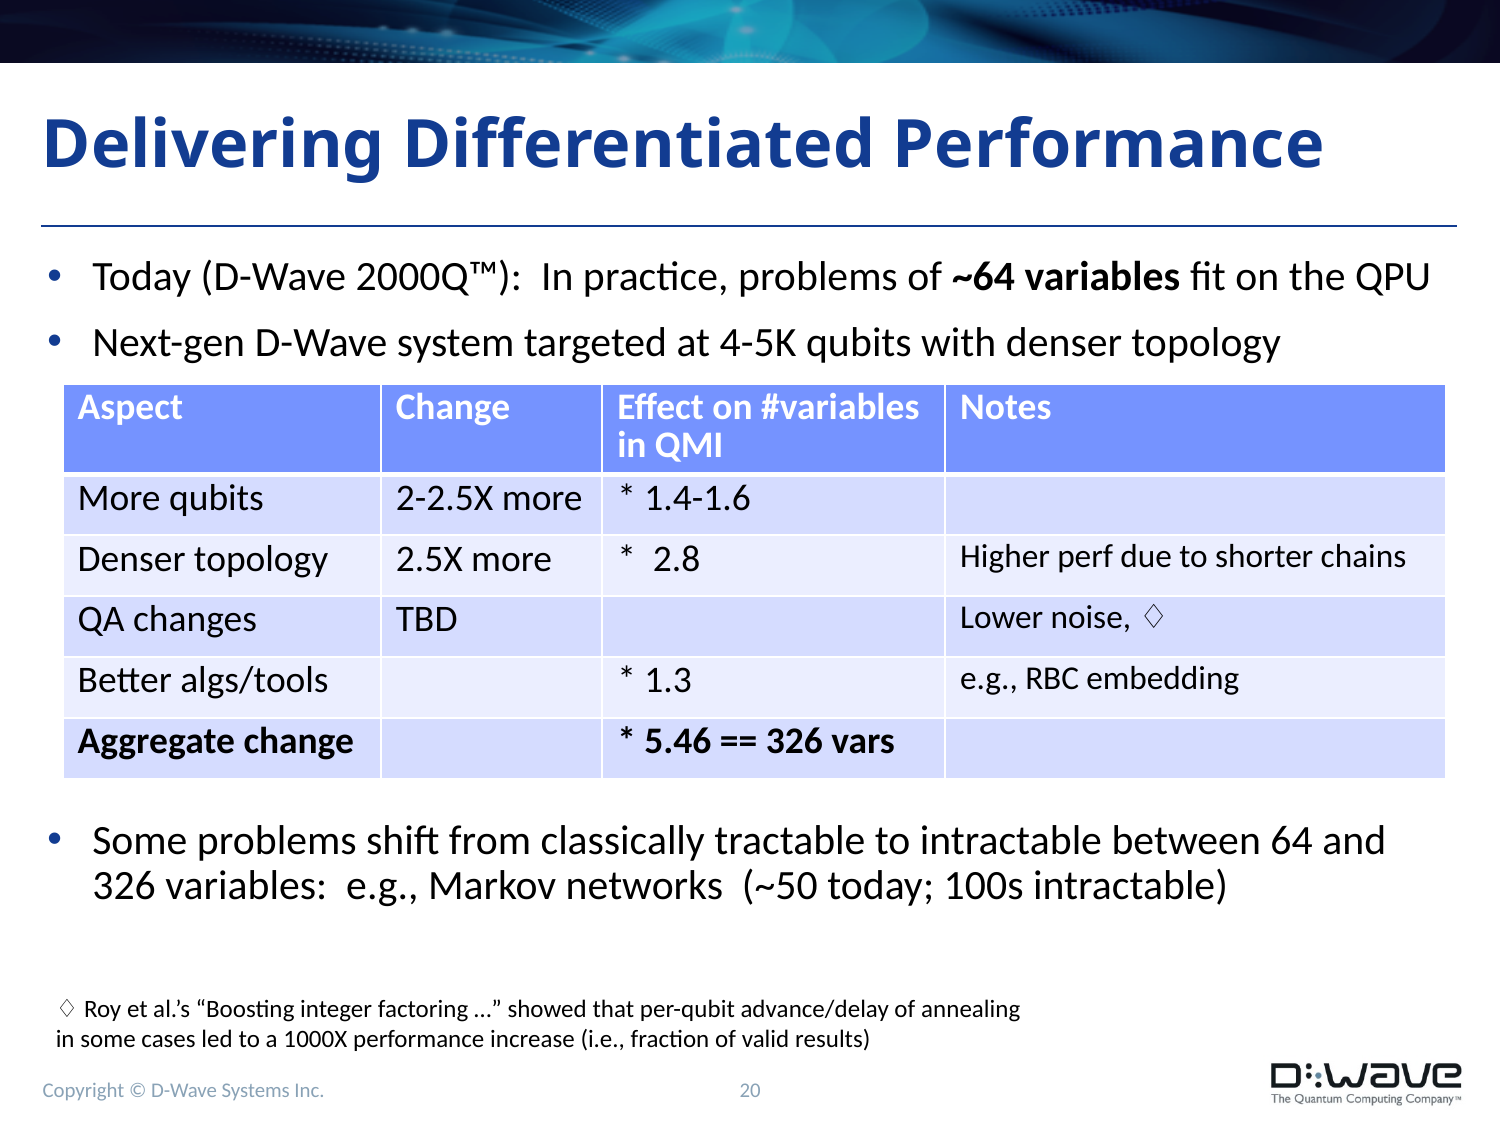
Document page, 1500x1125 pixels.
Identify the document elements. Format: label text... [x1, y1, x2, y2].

table_cell * 1.3 [603, 658, 944, 717]
table_cell 2-2.5X more [382, 477, 601, 534]
list Today (D-Wave 2000Q™): In practice, problems of ~64 variables fit on the QPU Next-gen D-Wave system targeted at 4-5K qubits with denser topology Some problems shift from classically tractable to intractable between 64 and 326 variables: e.g., Markov networks (~50 today; 100s intractable) [32, 247, 1465, 1050]
table_cell * 2.8 [603, 536, 944, 595]
table_cell Lower noise, ♢ [946, 597, 1445, 656]
picture [1263, 1055, 1468, 1110]
table_cell 2.5X more [382, 536, 601, 595]
table_cell TBD [382, 597, 601, 656]
table_cell Denser topology [64, 536, 380, 595]
table_header Effect on #variables in QMI [603, 385, 944, 472]
title Delivering Differentiated Performance [41, 68, 1459, 215]
table_cell * 1.4-1.6 [603, 477, 944, 534]
table_cell Higher perf due to shorter chains [946, 536, 1445, 595]
table_header Notes [946, 385, 1445, 472]
table_header Change [382, 385, 601, 472]
table_cell * 5.46 == 326 vars [603, 719, 944, 778]
table_cell Better algs/tools [64, 658, 380, 717]
table_header Aspect [64, 385, 380, 472]
table_cell [603, 597, 944, 656]
table_cell [382, 719, 601, 778]
table_cell [946, 719, 1445, 778]
table_cell [382, 658, 601, 717]
text_box ♢ Roy et al.’s “Boosting integer factoring …” showed that per-qubit advance/delay of annealing in some cases led to a 1000X performance increase (i.e., fraction of valid results) [41, 985, 1044, 1060]
table_cell Aggregate change [64, 719, 380, 778]
table_cell QA changes [64, 597, 380, 656]
table_cell More qubits [64, 477, 380, 534]
table_cell [946, 477, 1445, 534]
table_cell e.g., RBC embedding [946, 658, 1445, 717]
picture [0, 0, 1500, 63]
